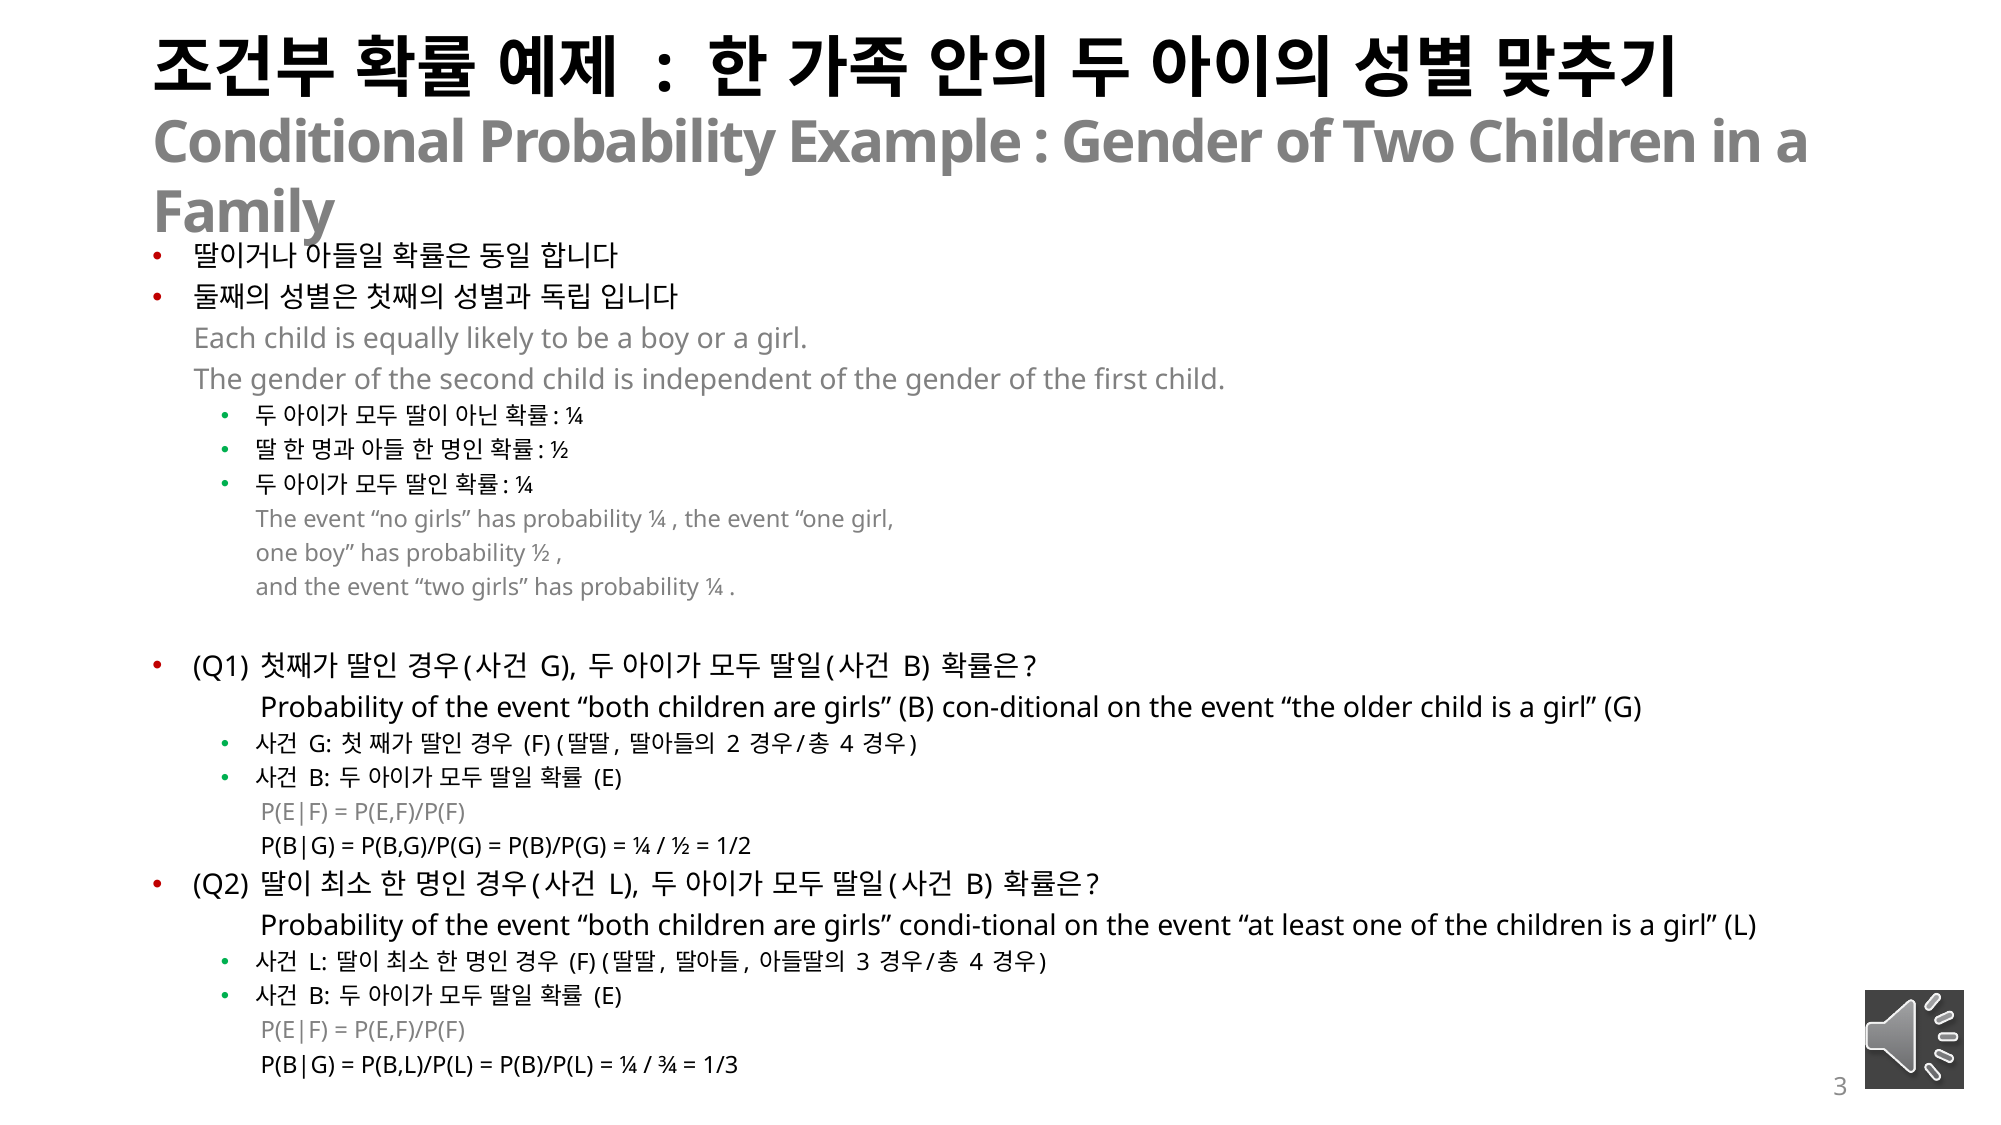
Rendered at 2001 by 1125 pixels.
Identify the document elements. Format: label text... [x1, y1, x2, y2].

picture [1864, 989, 1965, 1090]
slide_number 3 [1412, 1057, 1863, 1117]
title 조건부 확률 예제 : 한 가족 안의 두 아이의 성별 맞추기 Conditional Probability Example : Gender of Two Children in a Family [137, 45, 2000, 224]
list 딸이거나 아들일 확률은 동일 합니다 둘째의 성별은 첫째의 성별과 독립 입니다 Each child is equally likely to be a boy or a girl. The gender of the second child is independent of the gender of the first child. 두 아이가 모두 딸이 아닌 확률: ¼ 딸 한 명과 아들 한 명인 확률: ½ 두 아이가 모두 딸인 확률: ¼ The event “no girls” has probability ¼ , the event “one girl, one boy” has probability ½ , and the event “two girls” has probability ¼ . (Q1) 첫째가 딸인 경우(사건 G), 두 아이가 모두 딸일(사건 B) 확률은? Probability of the event “both children are girls” (B) con‐ditional on the event “the older child is a girl” (G) 사건 G: 첫 째가 딸인 경우 (F) (딸딸, 딸아들의 2 경우/총 4 경우) 사건 B: 두 아이가 모두 딸일 확률 (E) P(E|F) = P(E,F)/P(F) P(B|G) = P(B,G)/P(G) = P(B)/P(G) = ¼ / ½ = 1/2 (Q2) 딸이 최소 한 명인 경우(사건 L), 두 아이가 모두 딸일(사건 B) 확률은? Probability of the event “both children are girls” condi‐tional on the event “at least one of the children is a girl” (L) 사건 L: 딸이 최소 한 명인 경우 (F) (딸딸, 딸아들, 아들딸의 3 경우/총 4 경우) 사건 B: 두 아이가 모두 딸일 확률 (E) P(E|F) = P(E,F)/P(F) P(B|G) = P(B,L)/P(L) = P(B)/P(L) = ¼ / ¾ = 1/3 [137, 224, 2000, 1090]
